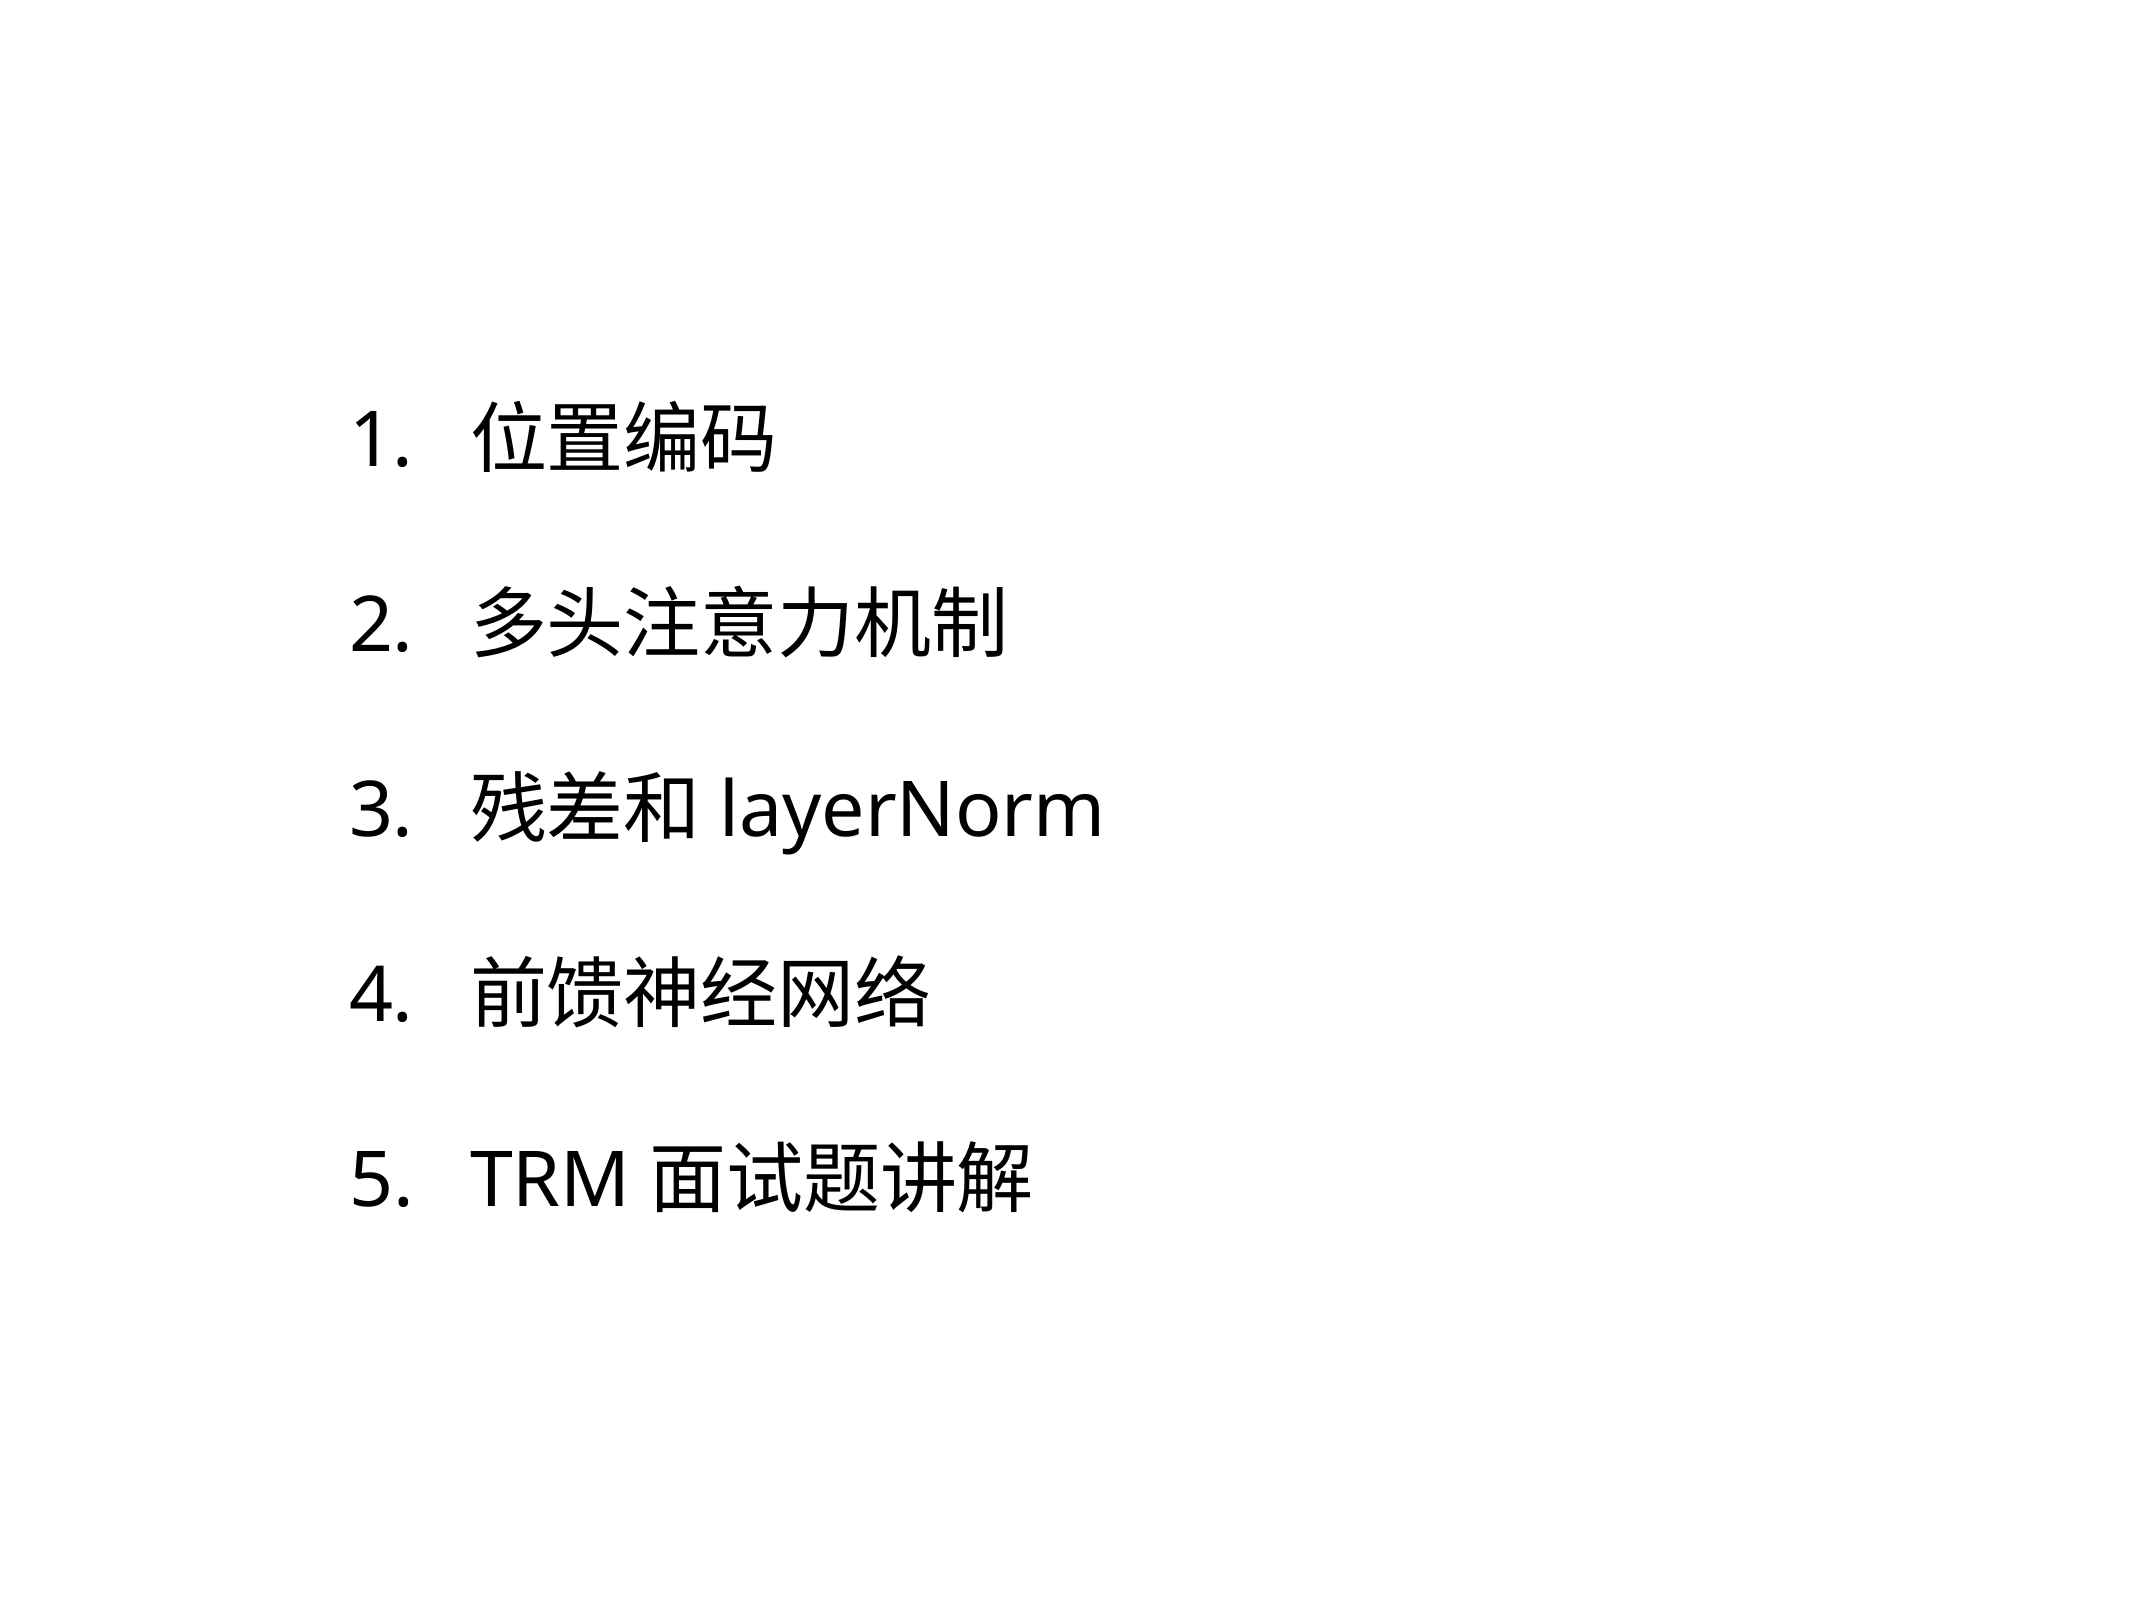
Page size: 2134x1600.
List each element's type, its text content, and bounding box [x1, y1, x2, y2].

text_box 位置编码 多头注意力机制 残差和layerNorm 前馈神经网络 TRM面试题讲解 [341, 288, 1305, 1230]
